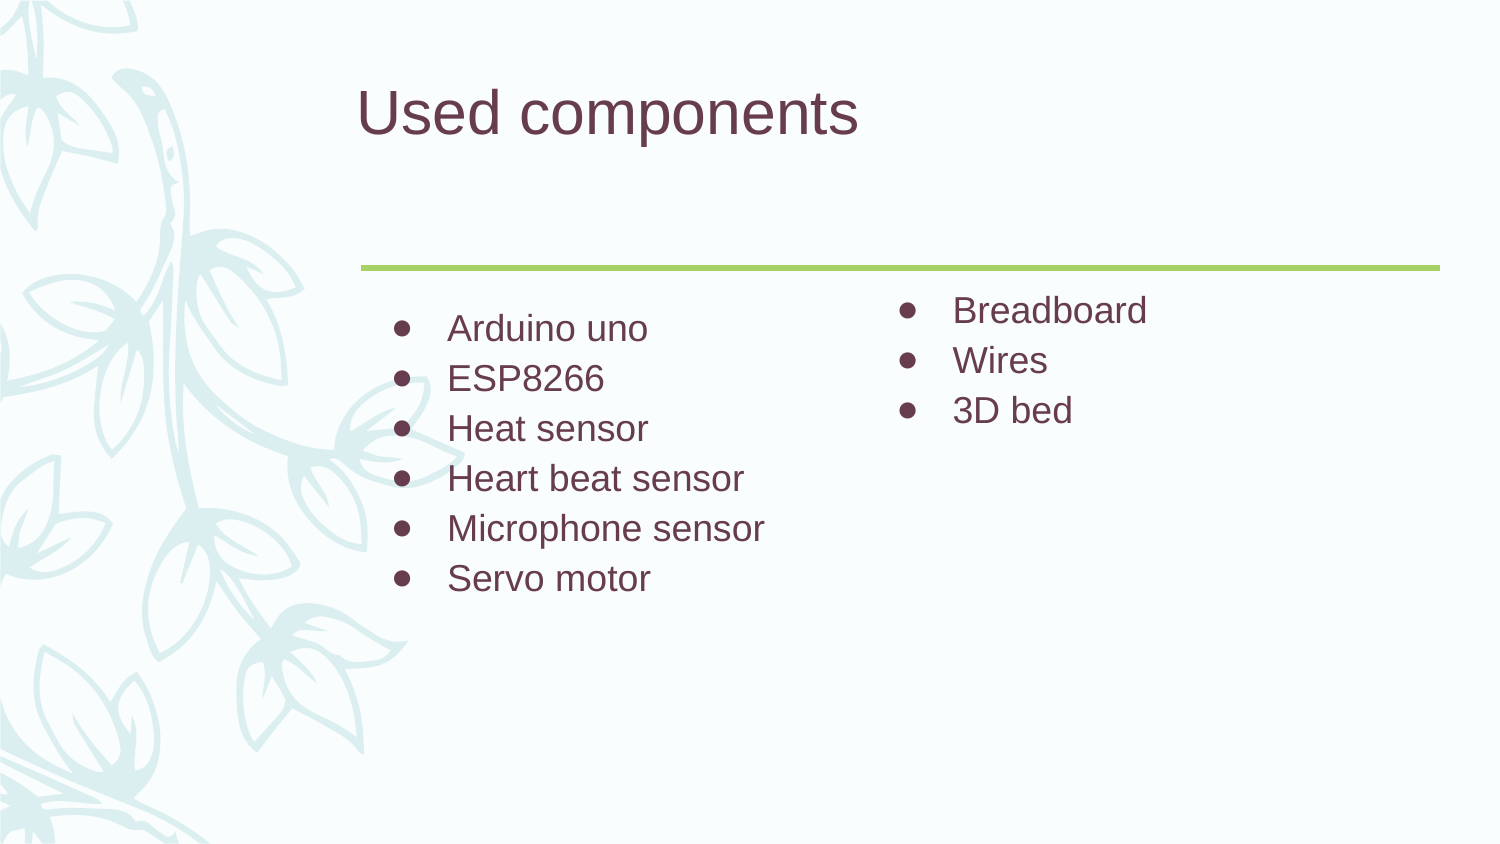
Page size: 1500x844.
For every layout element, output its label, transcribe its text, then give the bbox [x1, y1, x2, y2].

text_box Breadboard Wires 3D bed [862, 266, 1200, 578]
list Arduino uno ESP8266 Heat sensor Heart beat sensor Microphone sensor Servo motor [360, 293, 794, 743]
title Used components [345, 69, 1440, 262]
